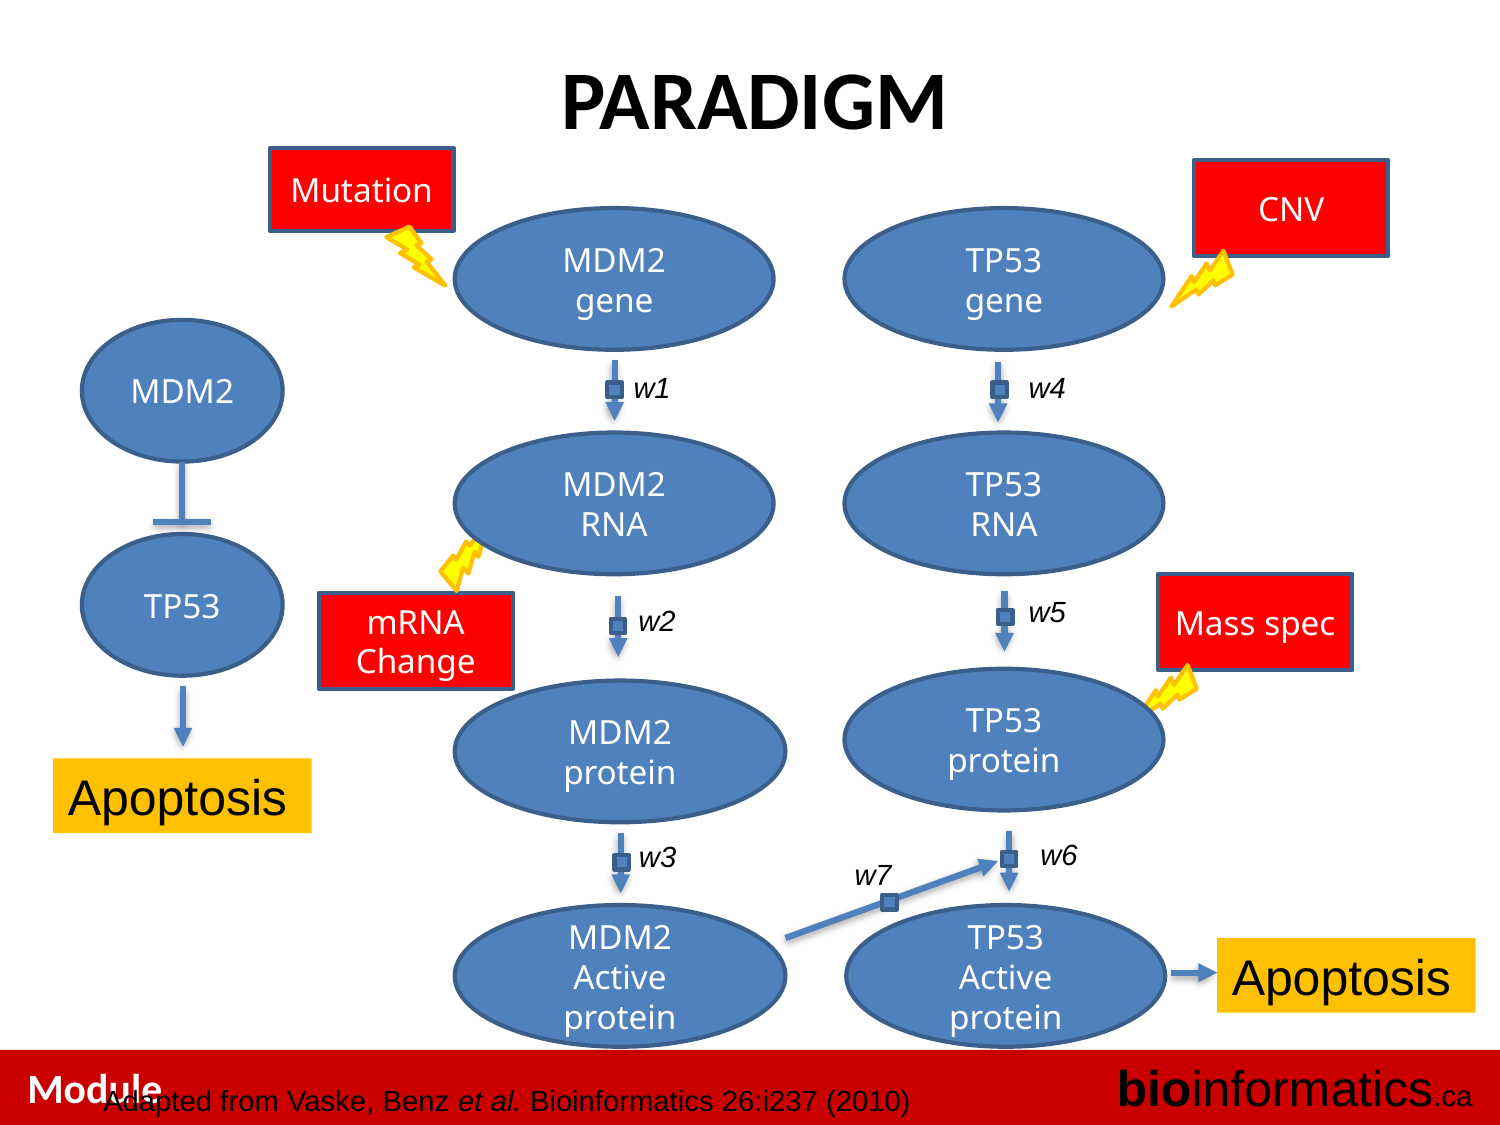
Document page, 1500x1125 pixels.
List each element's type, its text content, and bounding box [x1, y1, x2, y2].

title PARADIGM [29, 2, 1480, 190]
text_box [454, 207, 1476, 1047]
text_box Adapted from Vaske, Benz et al. Bioinformatics 26:i237 (2010) [88, 1074, 1083, 1125]
text_box TP53 [79, 533, 264, 678]
text_box Apoptosis [53, 758, 312, 834]
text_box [269, 147, 1389, 723]
text_box MDM2 [79, 317, 264, 464]
